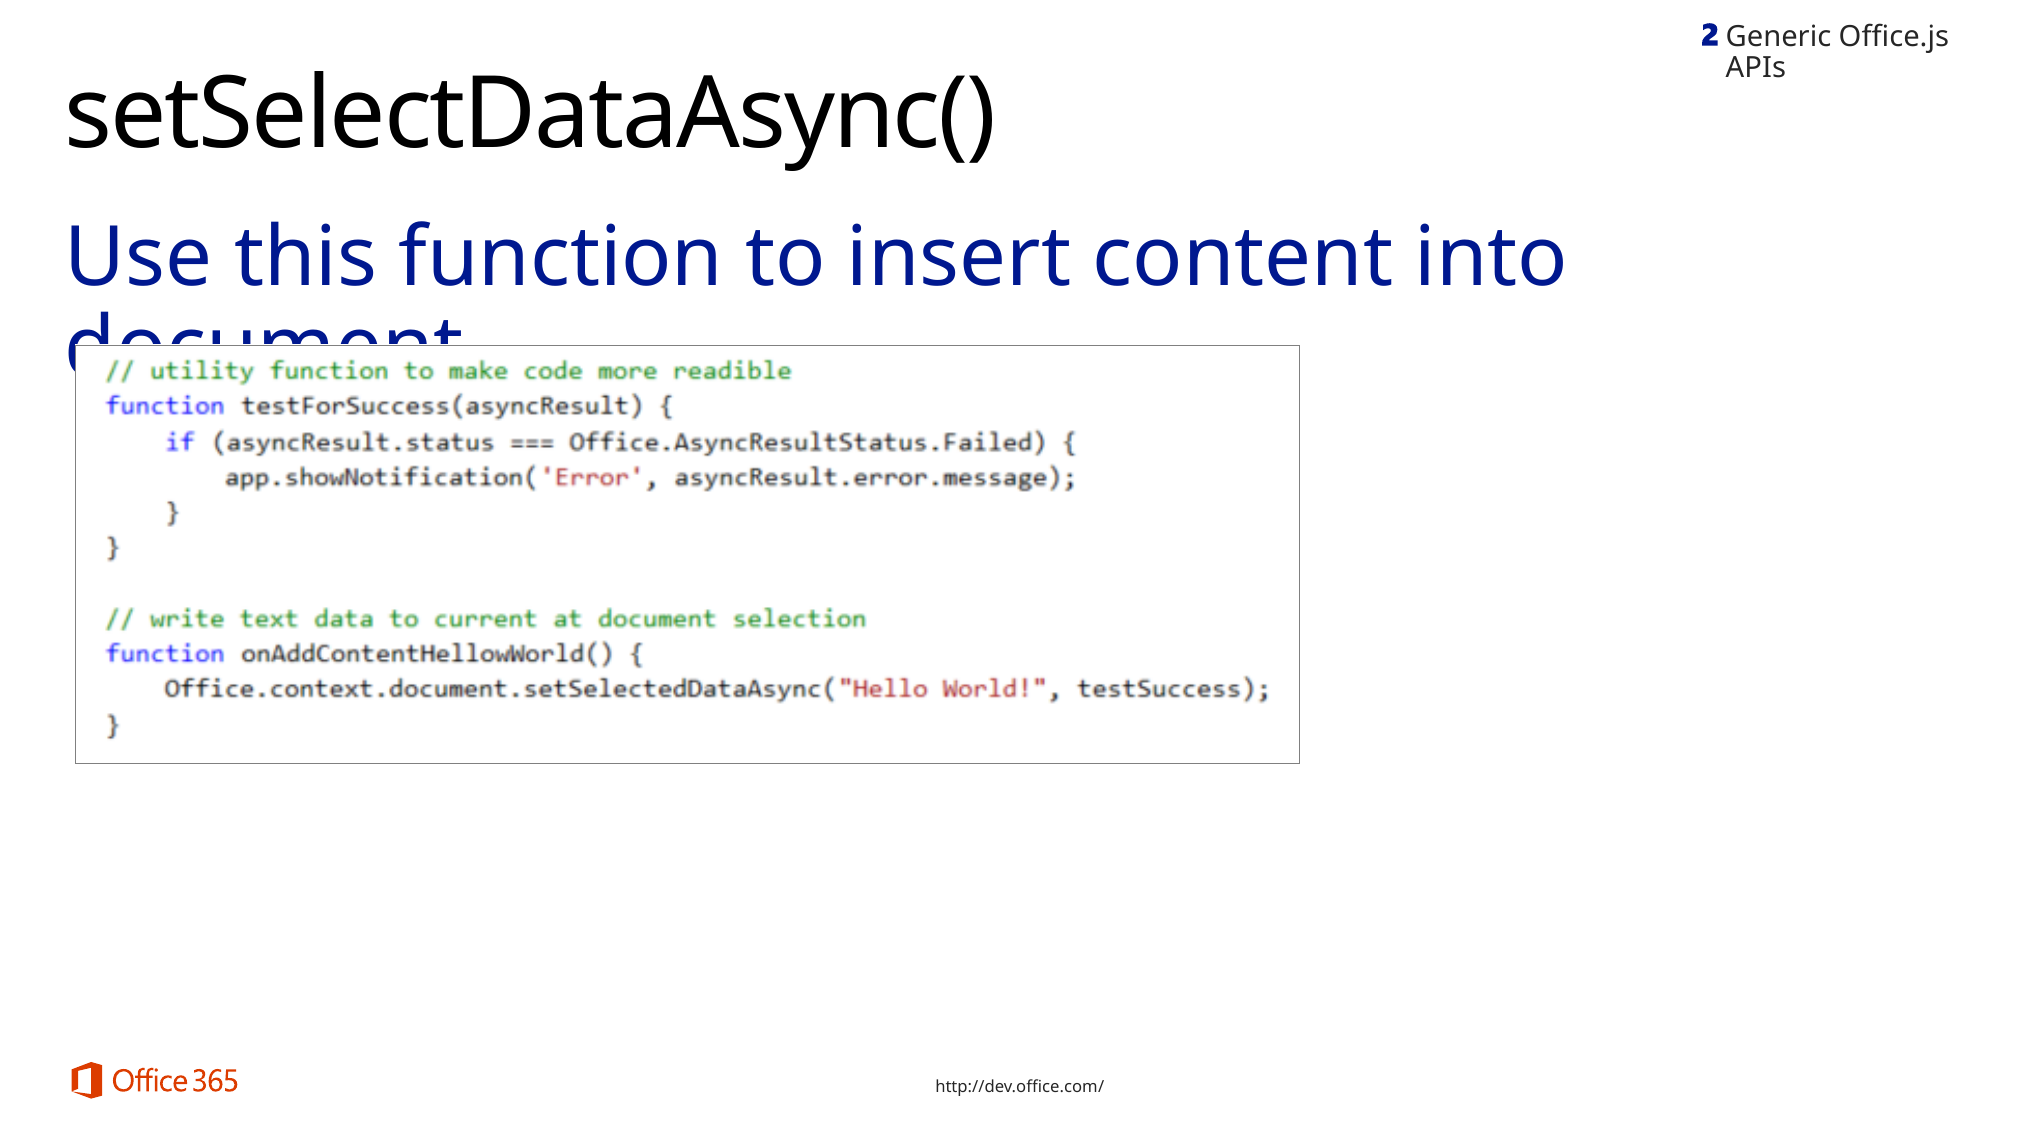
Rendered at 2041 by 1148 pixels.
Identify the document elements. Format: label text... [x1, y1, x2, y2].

picture [74, 344, 1300, 764]
title setSelectDataAsync() [40, 45, 1992, 197]
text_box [1701, 5, 2024, 54]
list Use this function to insert content into document [40, 198, 1991, 880]
